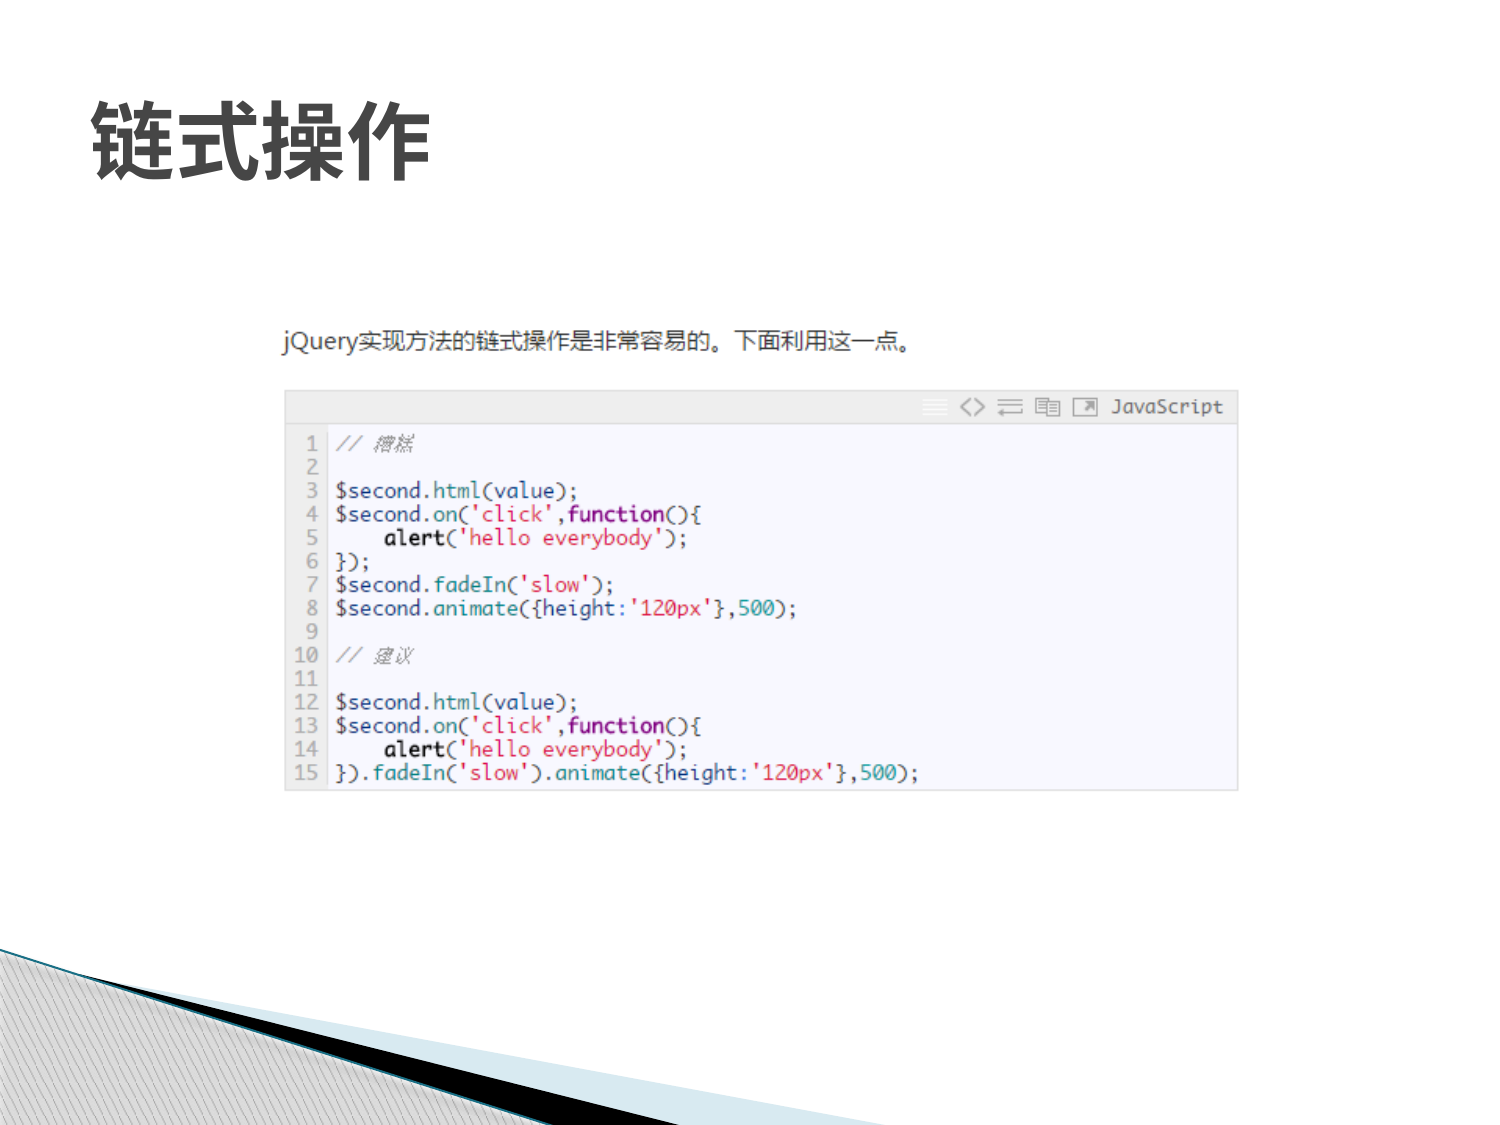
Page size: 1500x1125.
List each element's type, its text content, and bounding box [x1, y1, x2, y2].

picture [244, 315, 1256, 810]
title 链式操作 [75, 45, 1425, 233]
